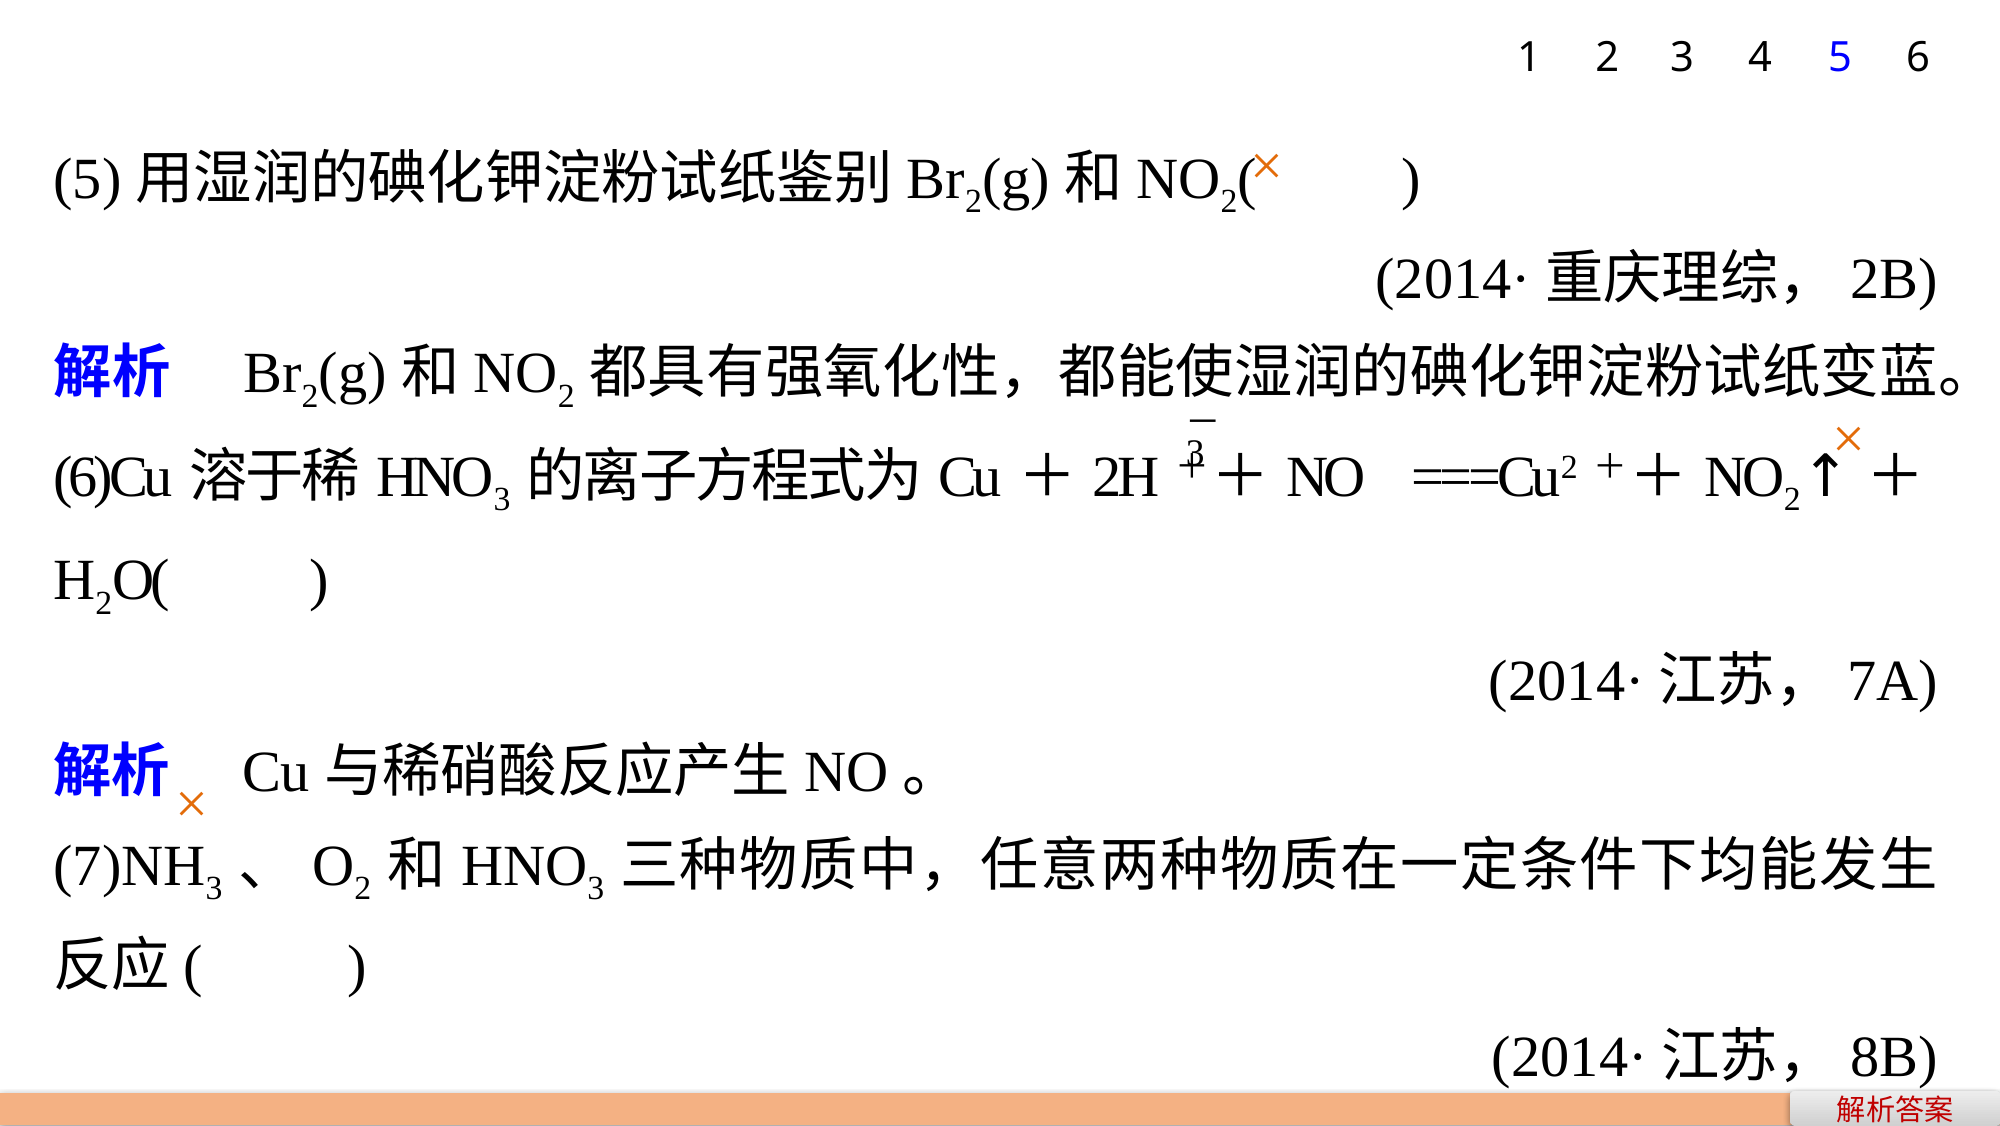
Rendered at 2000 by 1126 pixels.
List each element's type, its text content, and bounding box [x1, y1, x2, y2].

text_box × [1235, 119, 1298, 205]
text_box 6 [1885, 7, 1951, 102]
text_box 4 [1727, 7, 1793, 102]
text_box × [1817, 392, 1881, 478]
text_box × [160, 757, 224, 843]
text_box (5)用湿润的碘化钾淀粉试纸鉴别Br2(g)和NO2( ) (2014·重庆理综，2B) 解析 Br2(g)和NO2都具有强氧化性，都能使湿润的碘化钾淀粉试纸变蓝。 (6)Cu溶于稀HNO3的离子方程式为Cu＋2H＋＋NO ===Cu2＋＋NO2↑＋H2O( ) (2014·江苏，7A) 解析 Cu与稀硝酸反应产生NO。 (7)NH3、O2和HNO3三种物质中，任意两种物质在一定条件下均能发生反应( ) (2014·江苏，8B) 解析 O2和HNO3二者不能反应。 [33, 106, 1959, 1091]
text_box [1185, 389, 1260, 496]
text_box [0, 1092, 1787, 1126]
text_box 3 [1656, 7, 1714, 102]
text_box 解析答案 [1788, 1089, 2000, 1126]
text_box 5 [1814, 7, 1873, 102]
text_box 2 [1578, 7, 1640, 102]
text_box 1 [1495, 7, 1562, 102]
